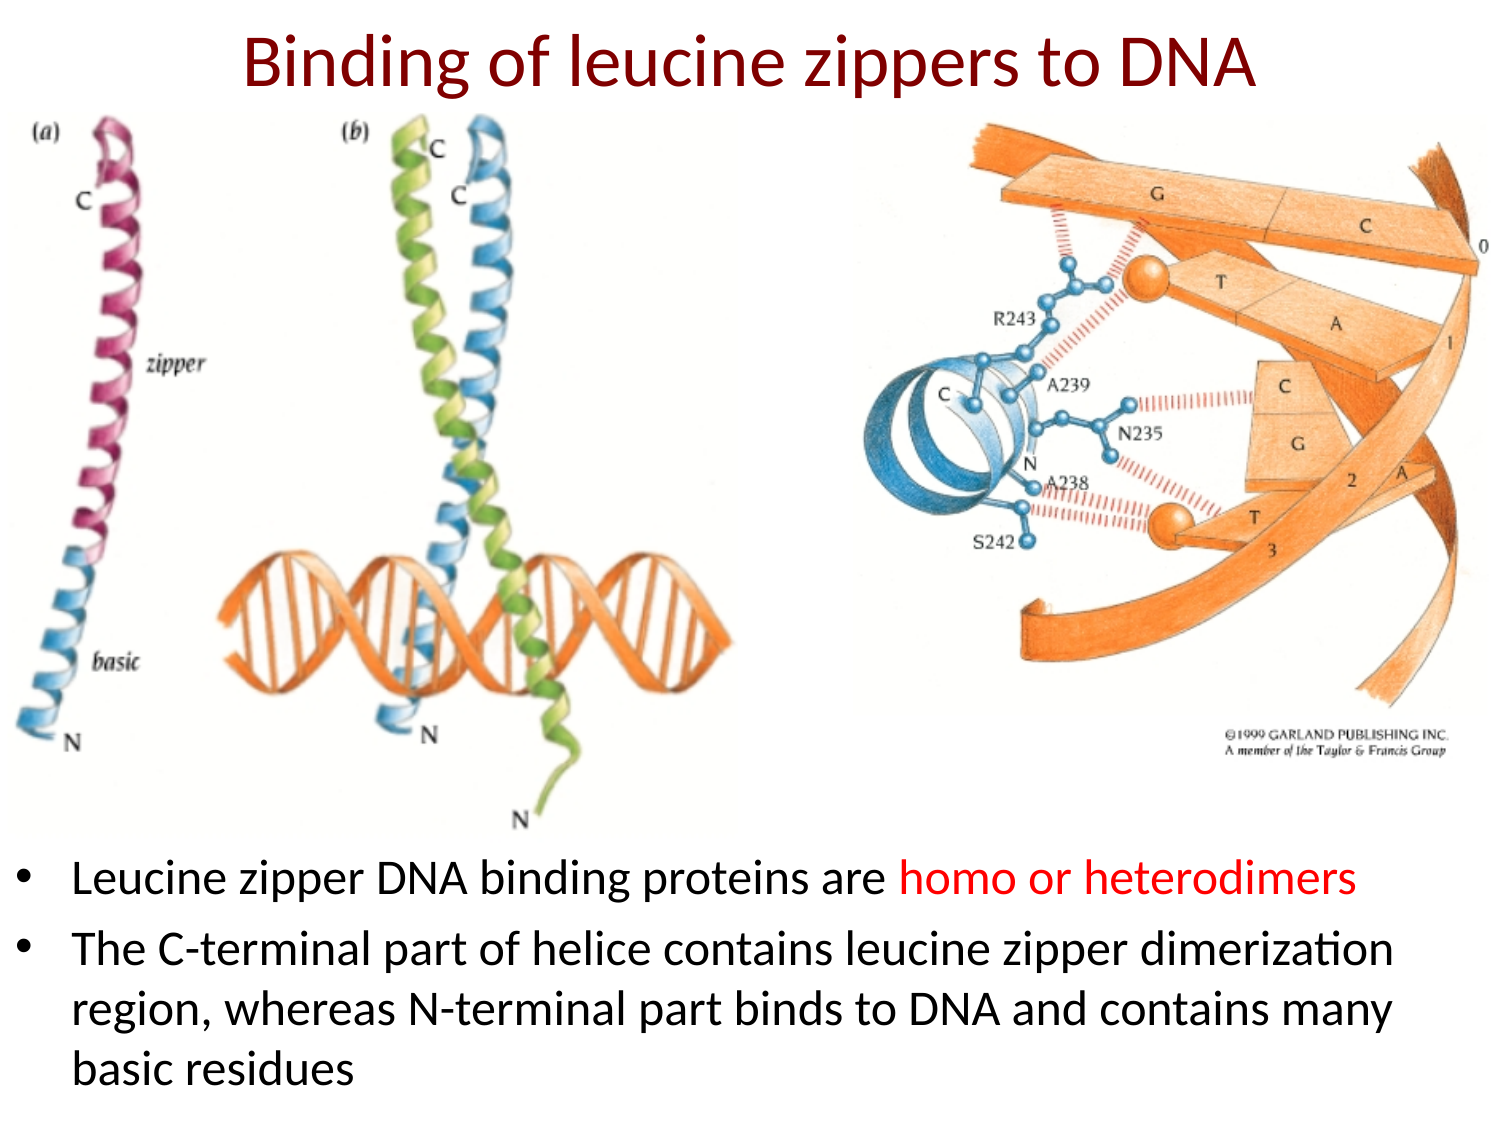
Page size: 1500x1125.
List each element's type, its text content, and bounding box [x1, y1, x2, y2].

list Leucine zipper DNA binding proteins are homo or heterodimers The C-terminal part of helice contains leucine zipper dimerization region, whereas N-terminal part binds to DNA and contains many basic residues [0, 837, 1500, 1125]
picture [0, 112, 738, 847]
picture [852, 112, 1500, 763]
title Binding of leucine zippers to DNA [112, 0, 1388, 150]
